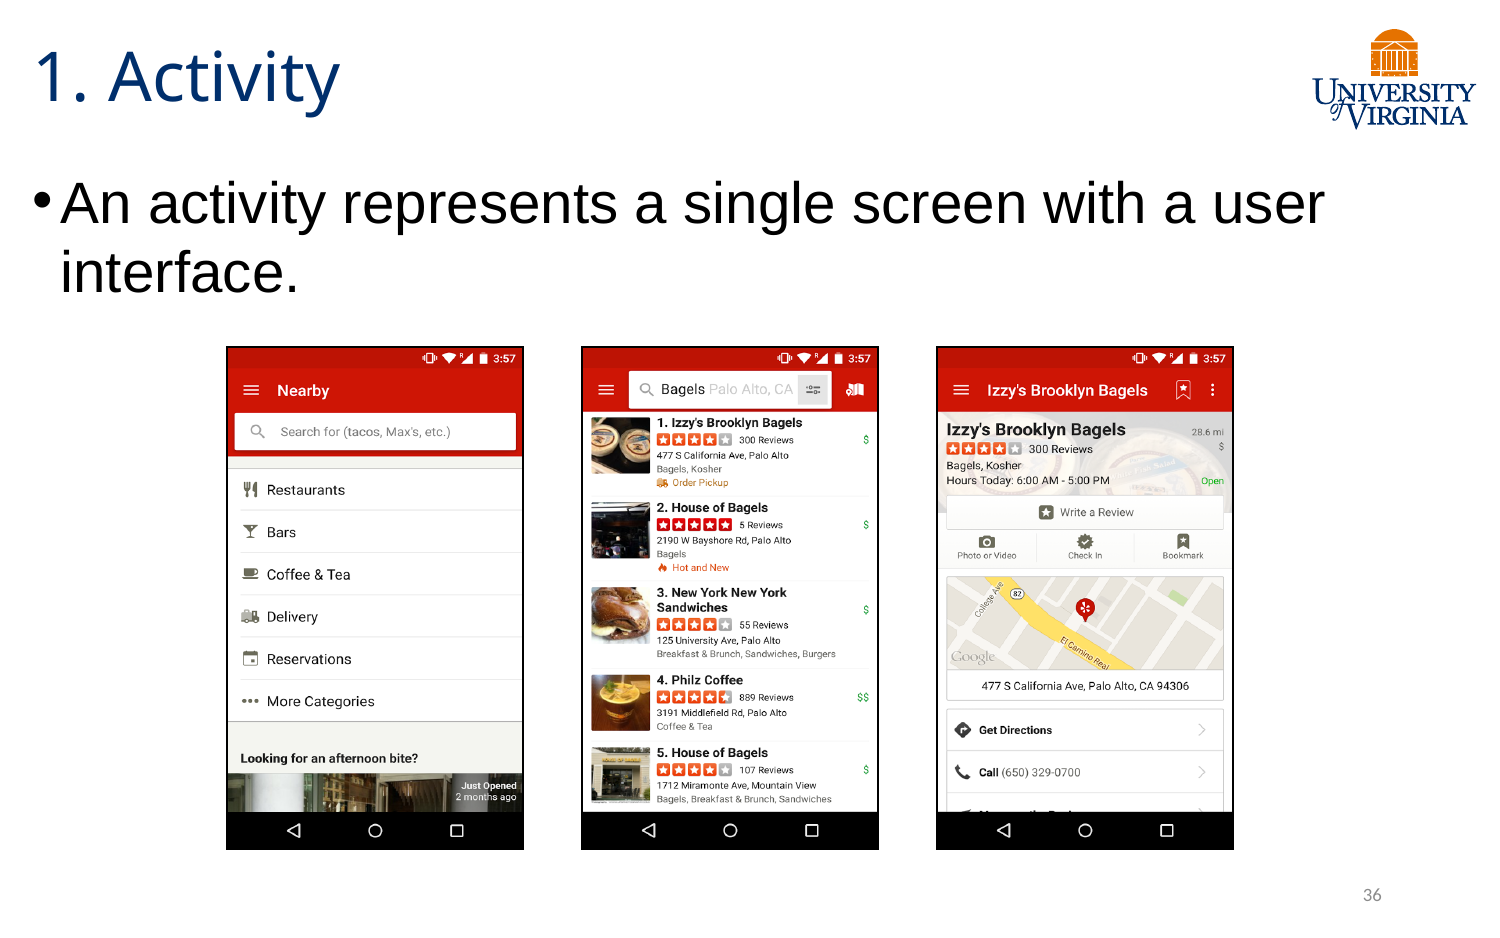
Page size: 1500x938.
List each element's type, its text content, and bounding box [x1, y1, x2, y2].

title 1. Activity [17, 14, 1297, 145]
picture [227, 348, 522, 849]
picture [583, 348, 877, 849]
slide_number 36 [1059, 868, 1397, 919]
list An activity represents a single screen with a user interface. [17, 157, 1483, 845]
picture [938, 348, 1232, 849]
